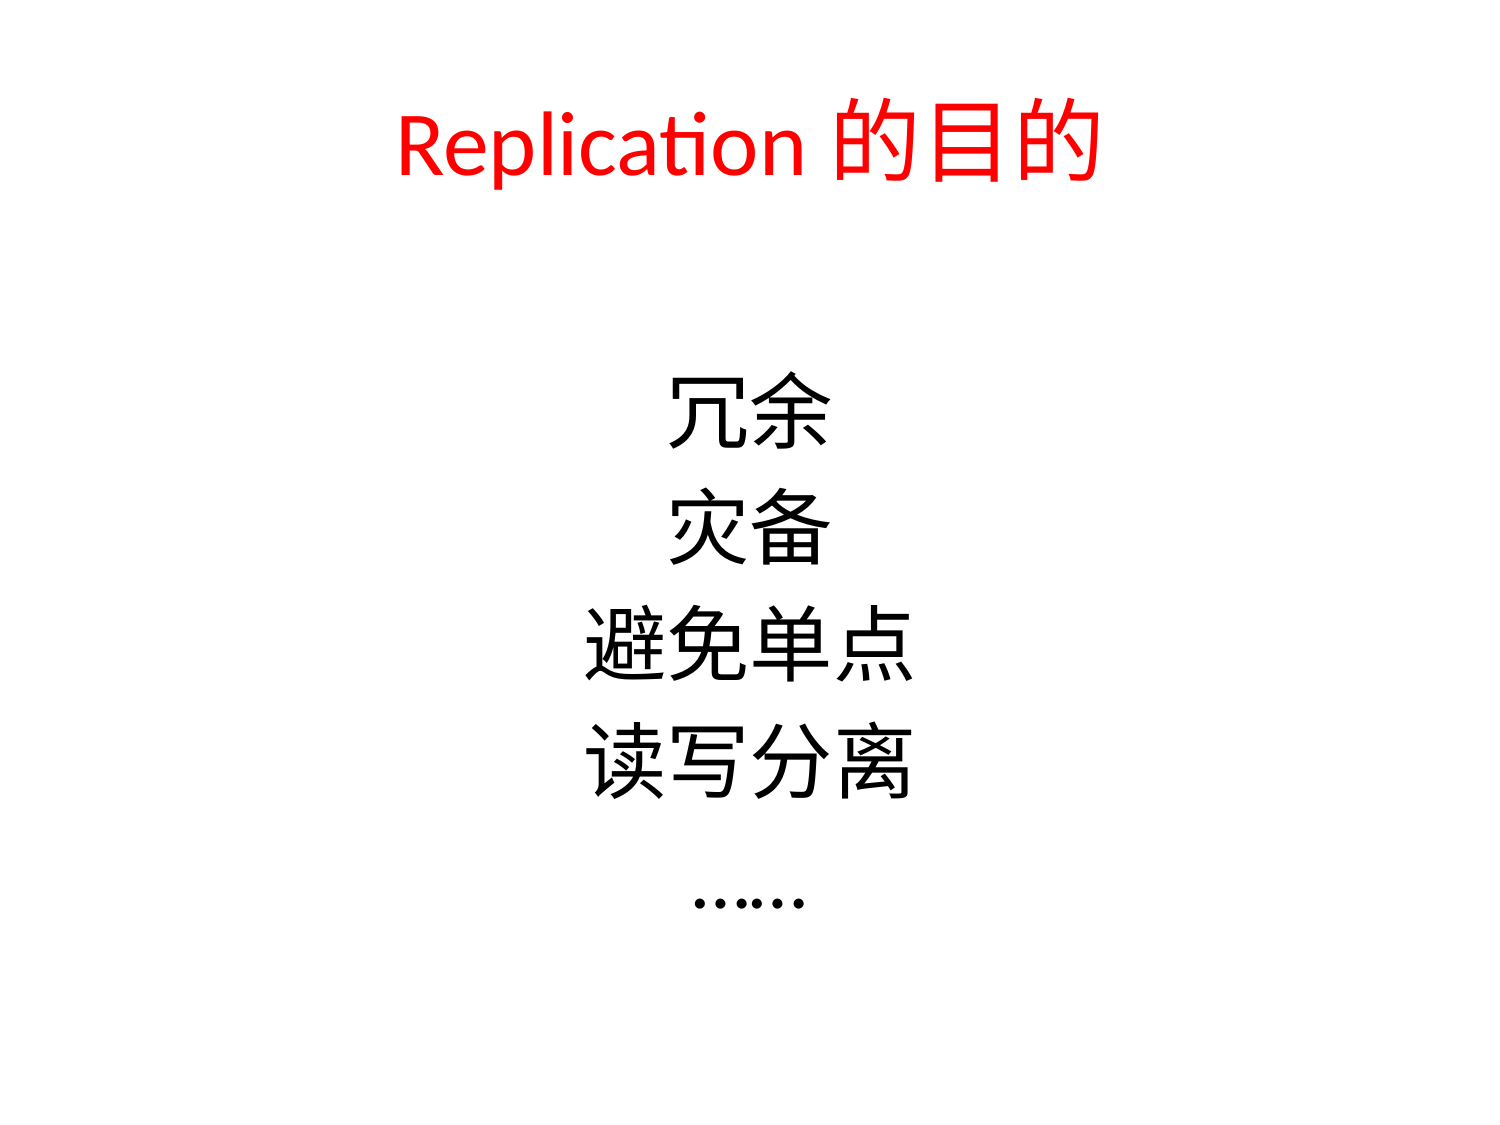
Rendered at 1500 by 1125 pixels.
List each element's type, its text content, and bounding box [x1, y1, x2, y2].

list 冗余 灾备 避免单点 读写分离 …… [75, 351, 1425, 1075]
title Replication的目的 [75, 45, 1425, 233]
